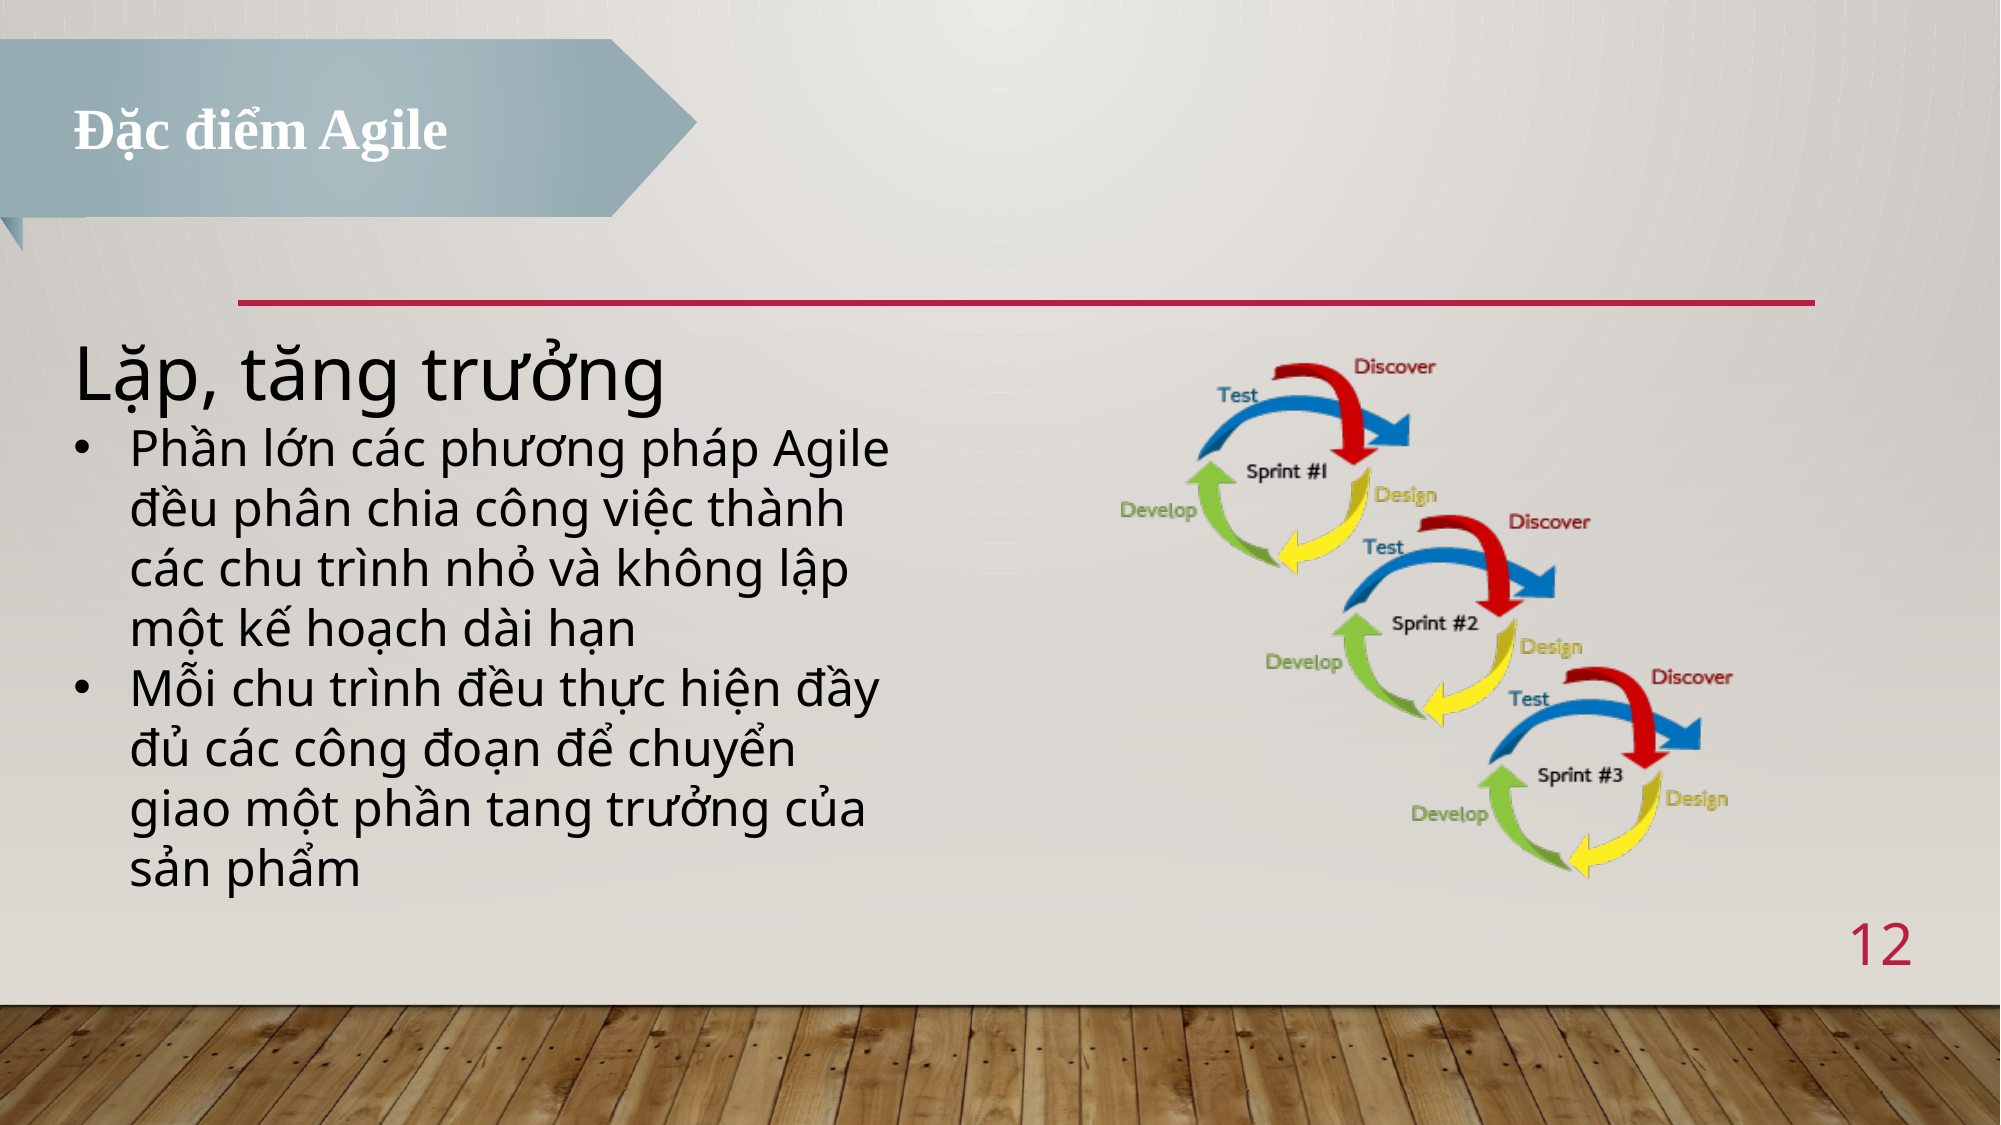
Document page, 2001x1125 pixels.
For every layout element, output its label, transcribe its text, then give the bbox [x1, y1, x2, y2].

picture [0, 1005, 2000, 1125]
picture [1075, 318, 1796, 907]
text_box Lặp, tăng trưởng Phần lớn các phương pháp Agile đều phân chia công việc thành các chu trình nhỏ và không lập một kế hoạch dài hạn Mỗi chu trình đều thực hiện đầy đủ các công đoạn để chuyển giao một phần tang trưởng của sản phẩm [58, 318, 927, 1004]
slide_number 12 [1795, 899, 1929, 983]
picture [0, 39, 697, 251]
